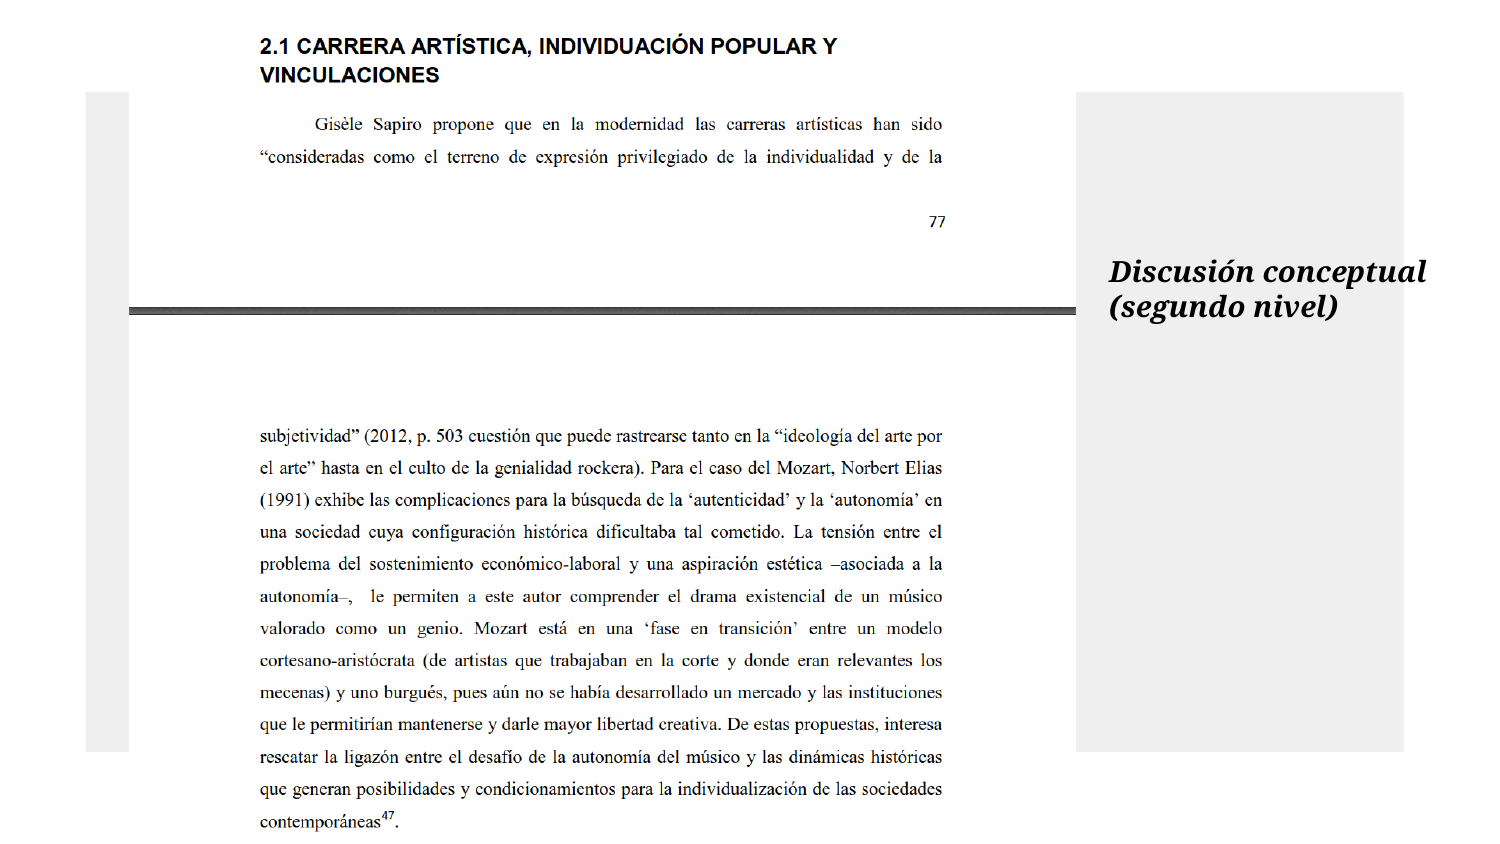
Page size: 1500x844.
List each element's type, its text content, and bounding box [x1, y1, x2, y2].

picture [128, 4, 1076, 844]
text_box Discusión conceptual (segundo nivel) [1094, 246, 1453, 332]
